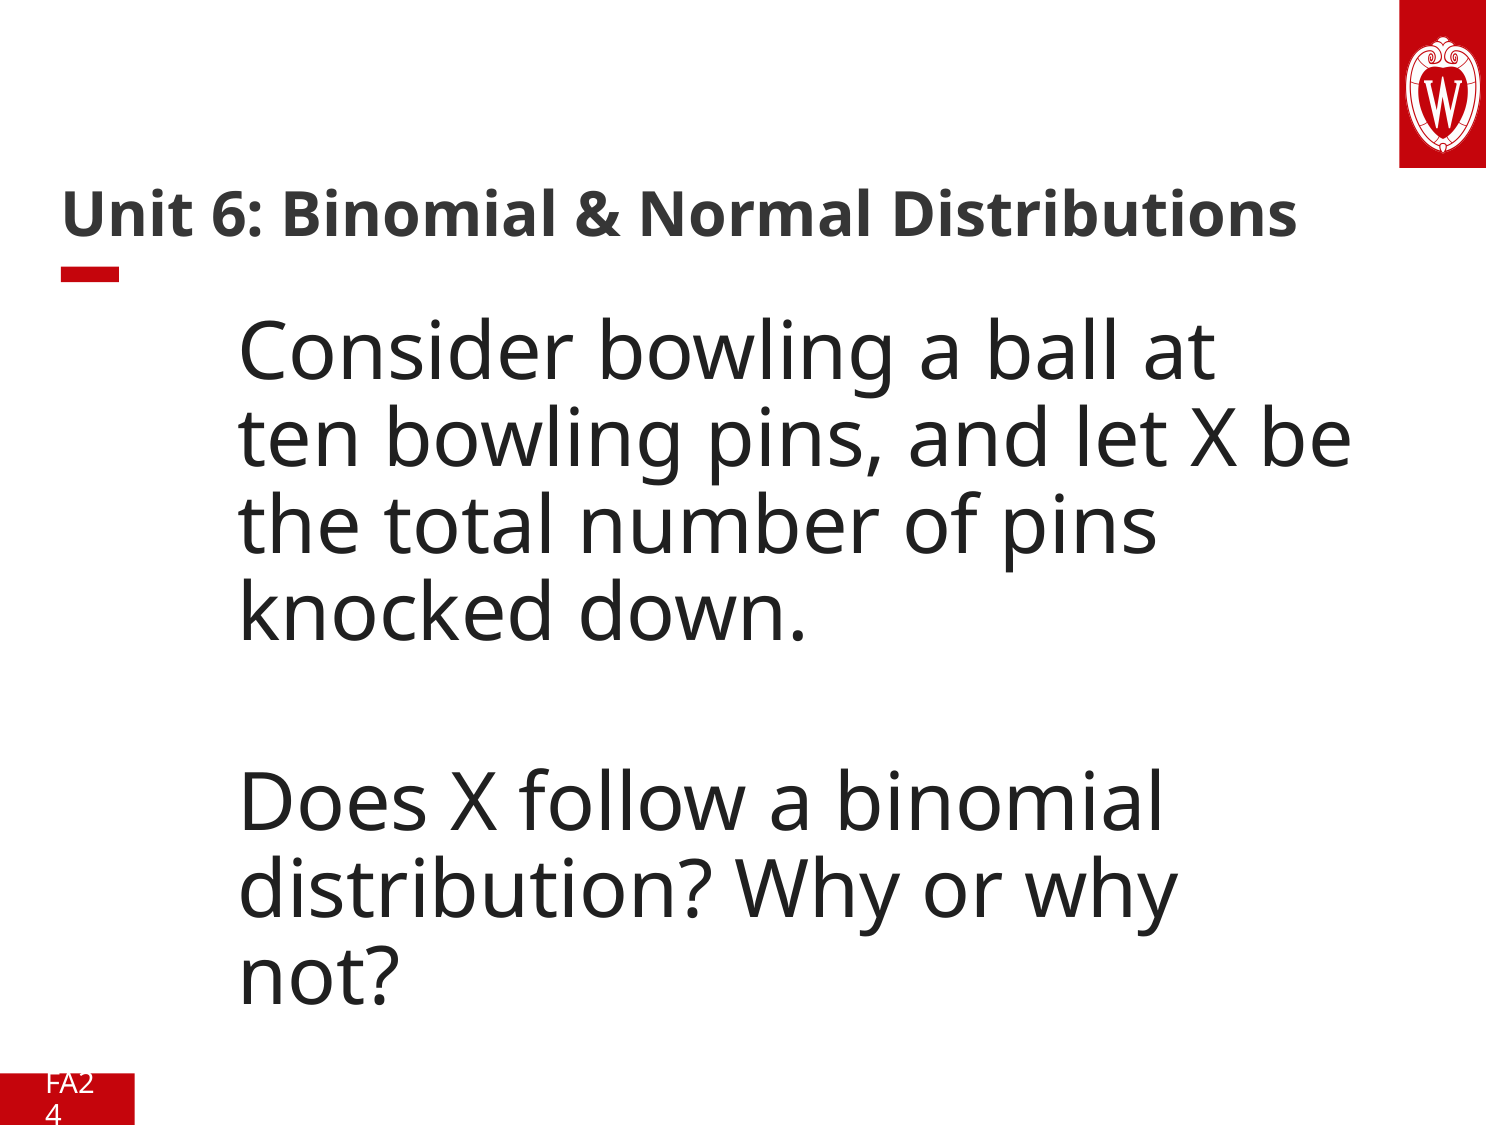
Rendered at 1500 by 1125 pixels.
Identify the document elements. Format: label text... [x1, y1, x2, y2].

list FA24 [0, 1073, 135, 1125]
list Consider bowling a ball at ten bowling pins, and let X be the total number of pins knocked down. Does X follow a binomial distribution? Why or why not? [182, 301, 1374, 1032]
title Unit 6: Binomial & Normal Distributions [60, 75, 1374, 250]
picture [1405, 36, 1481, 154]
